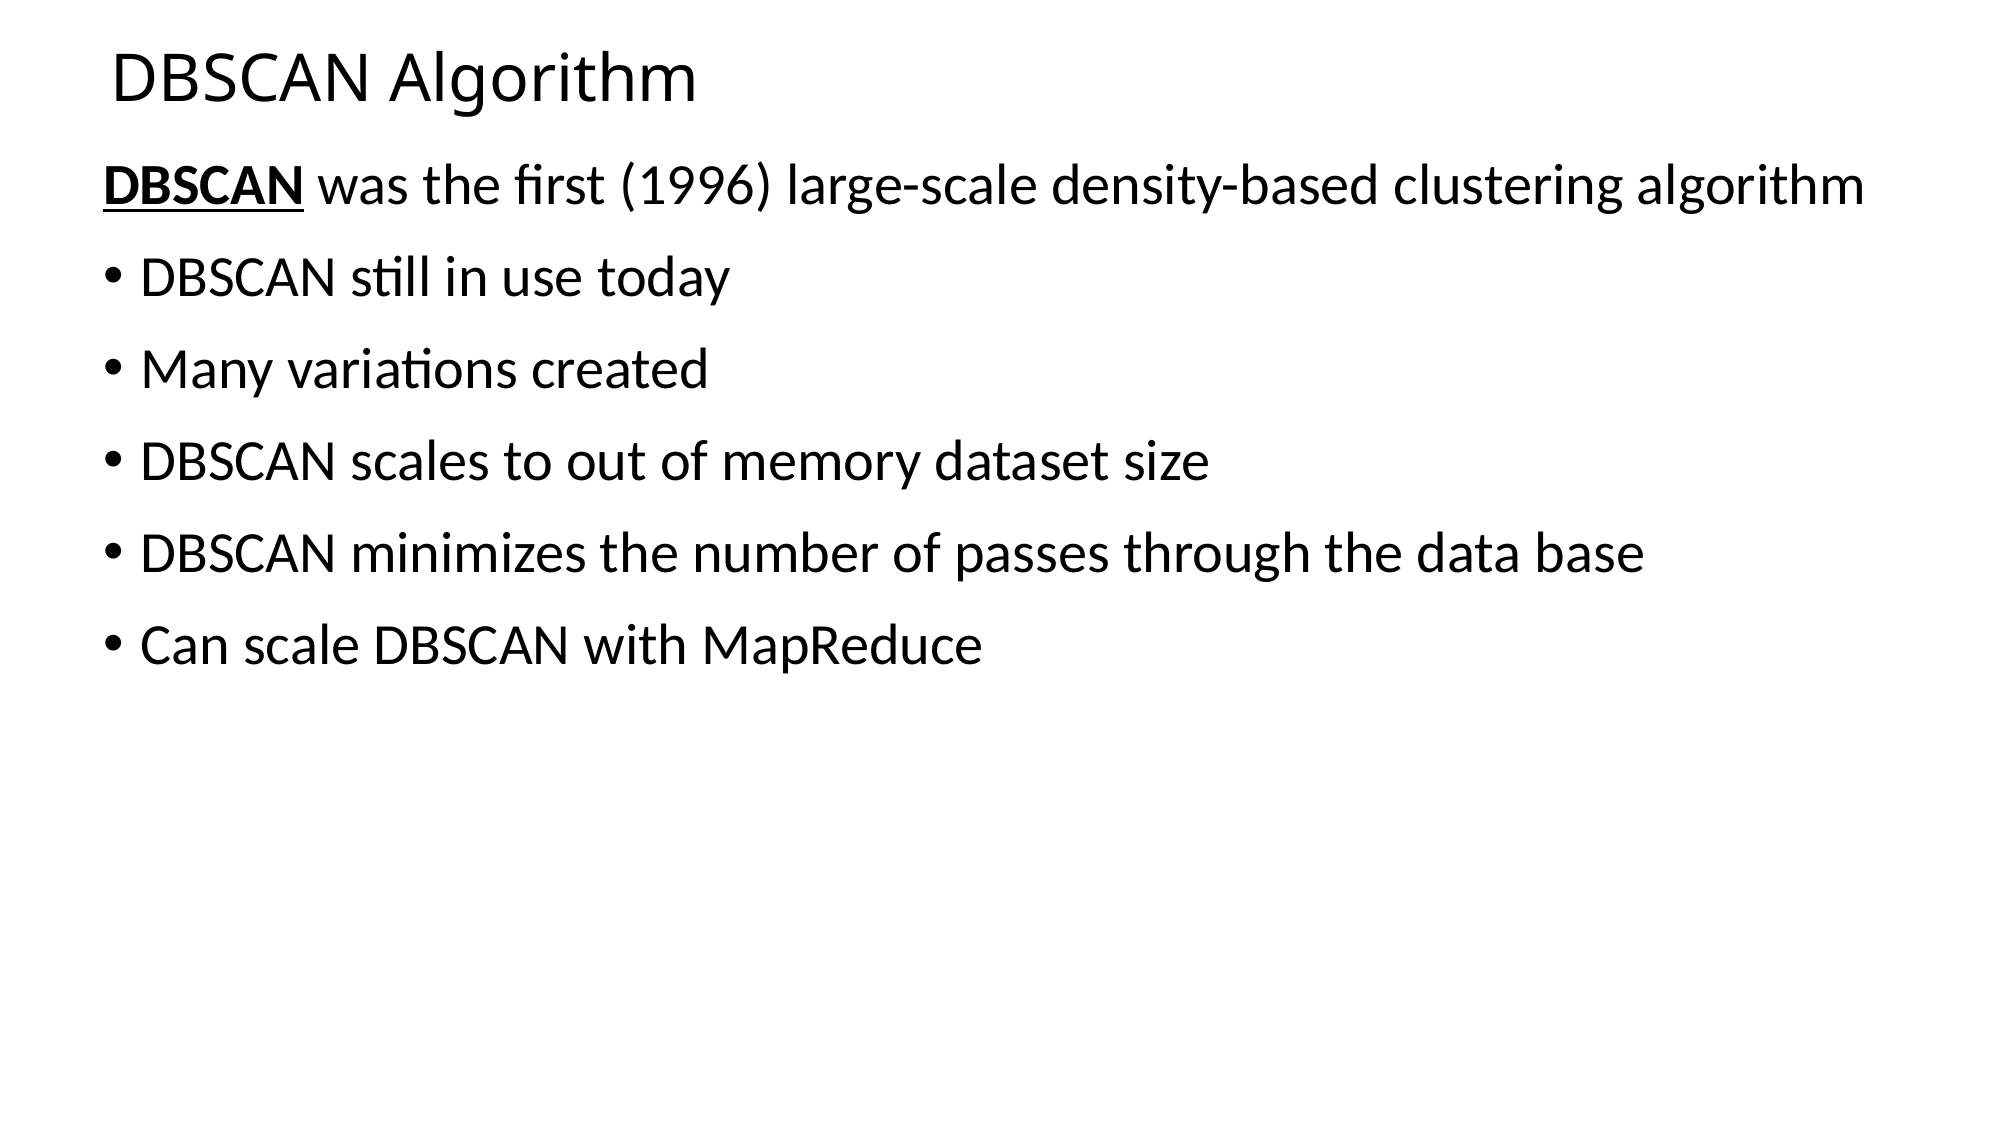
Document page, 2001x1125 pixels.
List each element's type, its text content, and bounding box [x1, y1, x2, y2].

title DBSCAN Algorithm [95, 36, 1821, 124]
list DBSCAN was the first (1996) large-scale density-based clustering algorithm DBSCAN still in use today Many variations created DBSCAN scales to out of memory dataset size DBSCAN minimizes the number of passes through the data base Can scale DBSCAN with MapReduce [88, 146, 1946, 1067]
